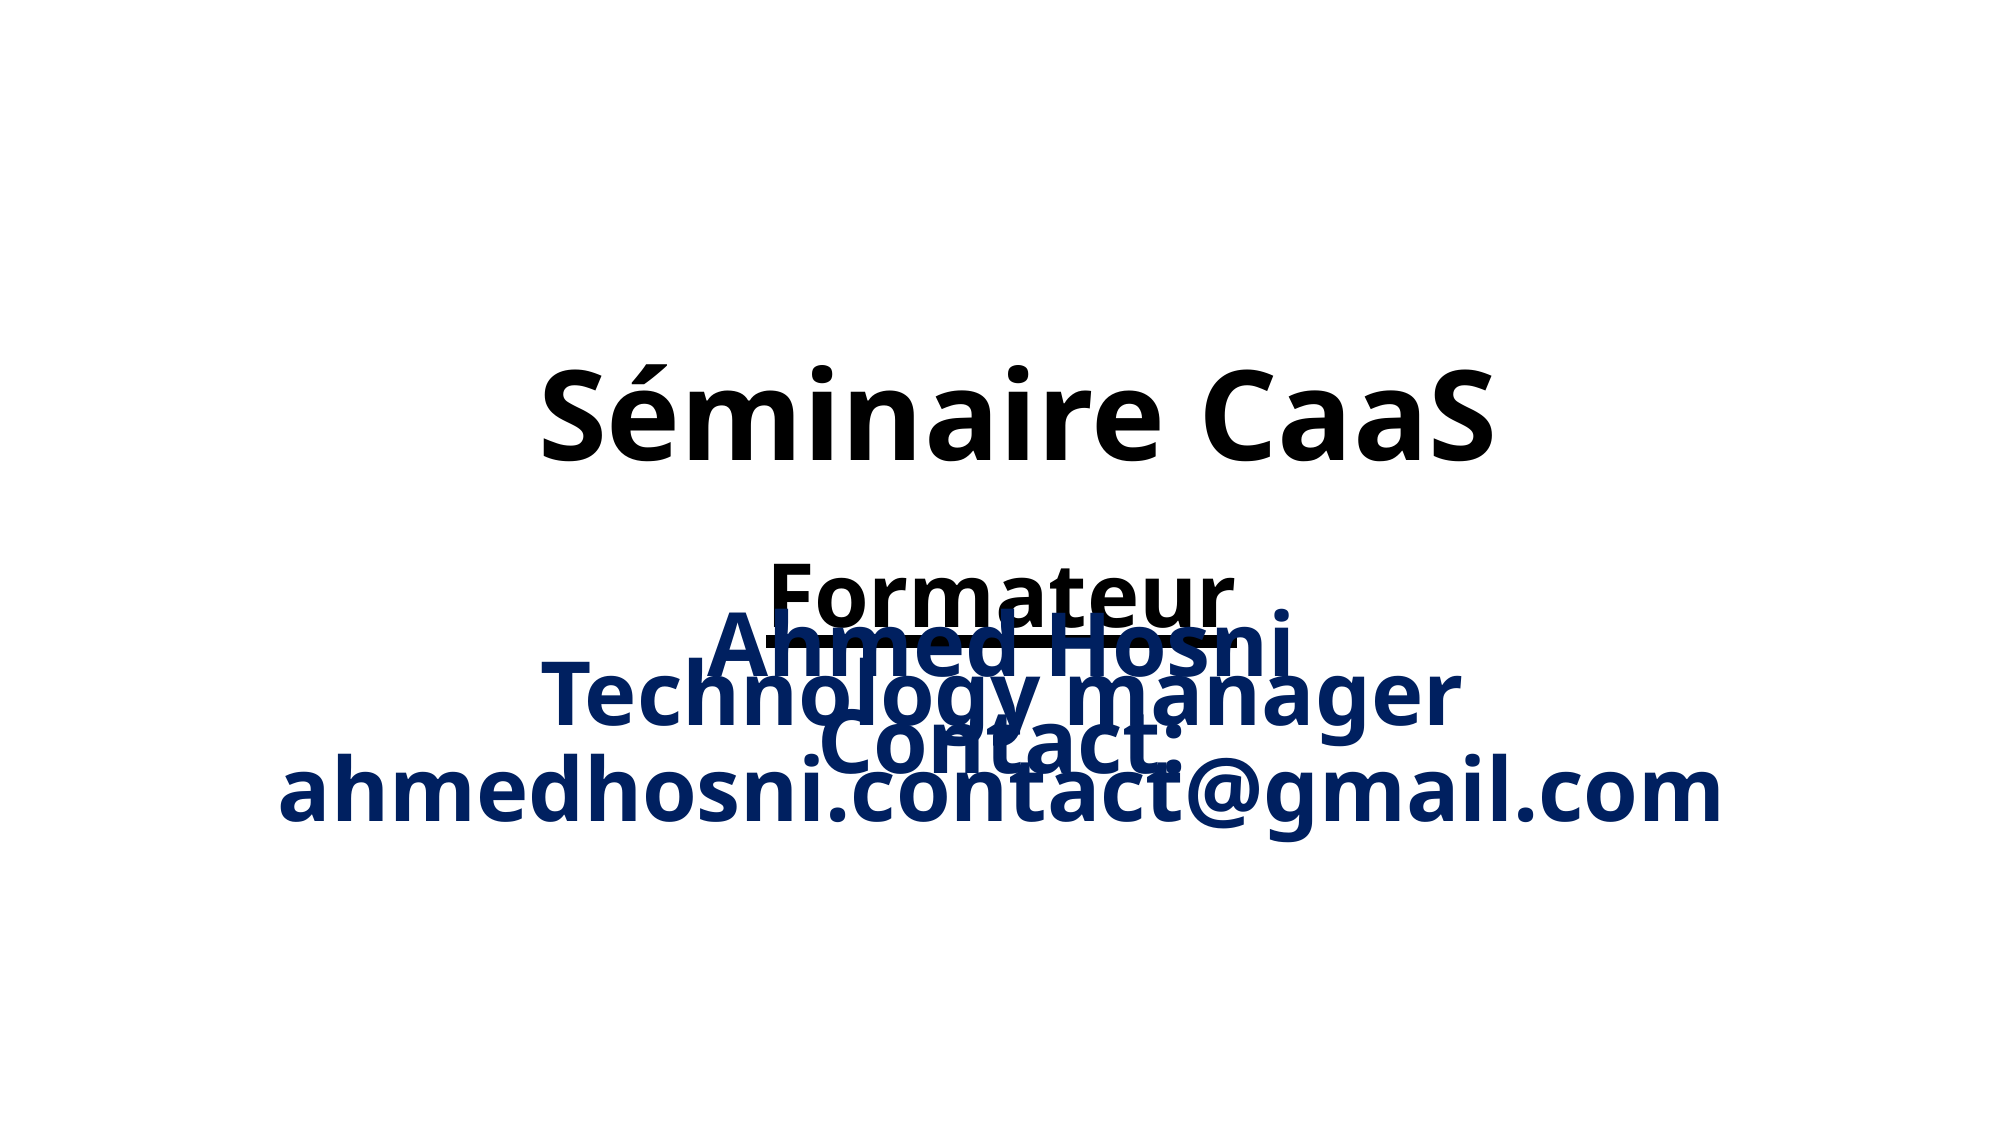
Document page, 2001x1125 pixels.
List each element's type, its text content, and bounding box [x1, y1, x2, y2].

title Séminaire CaaS [268, 103, 1769, 495]
subtitle Formateur Ahmed Hosni Technology manager Contact: ahmedhosni.contact@gmail.com [249, 590, 1750, 863]
